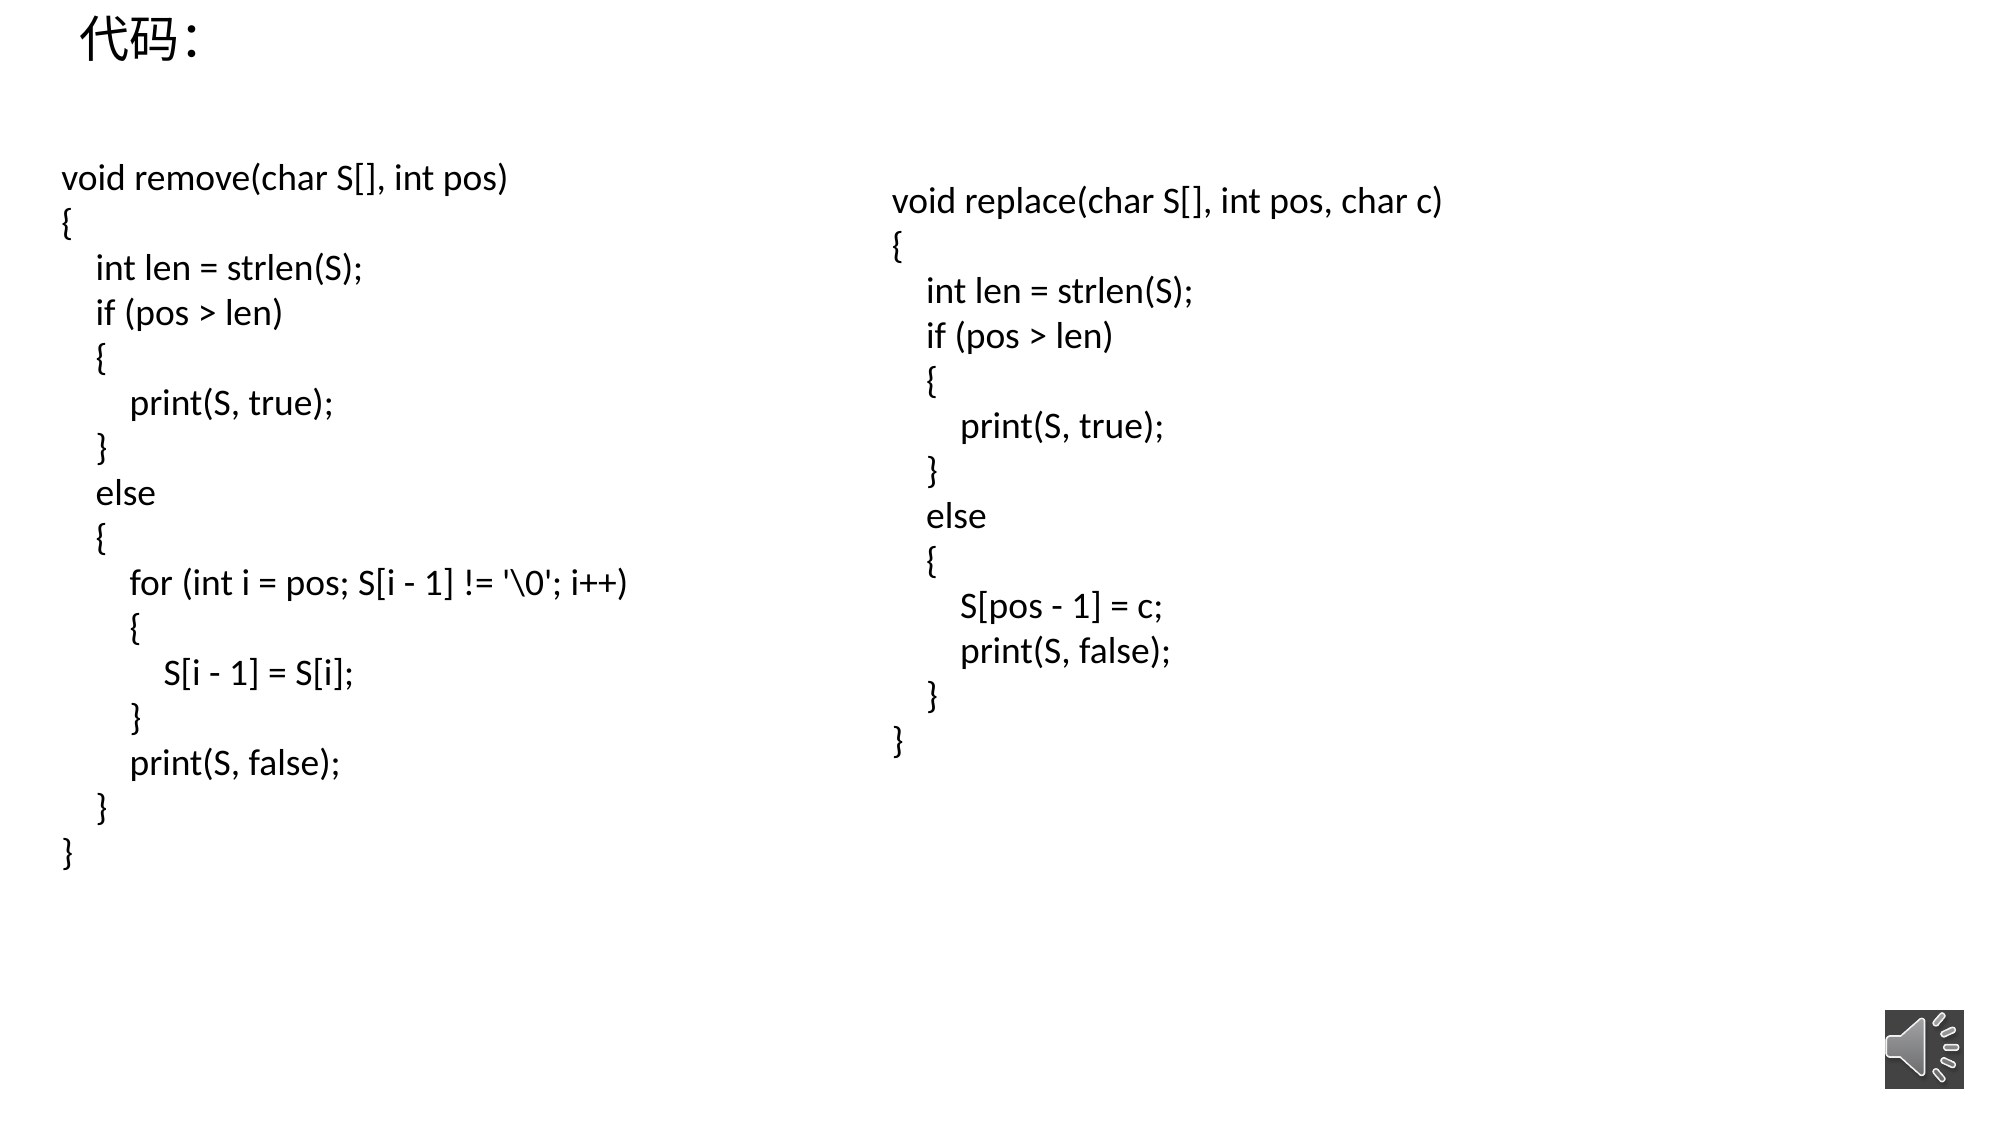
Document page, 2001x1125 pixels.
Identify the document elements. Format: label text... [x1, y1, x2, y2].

picture [1884, 1009, 1965, 1090]
text_box void replace(char S[], int pos, char c) { int len = strlen(S); if (pos > len) { print(S, true); } else { S[pos - 1] = c; print(S, false); } } [897, 169, 1562, 814]
text_box void remove(char S[], int pos) { int len = strlen(S); if (pos > len) { print(S, true); } else { for (int i = pos; S[i - 1] != '\0'; i++) { S[i - 1] = S[i]; } print(S, false); } } [46, 145, 897, 926]
text_box 代码： [65, 0, 1808, 75]
